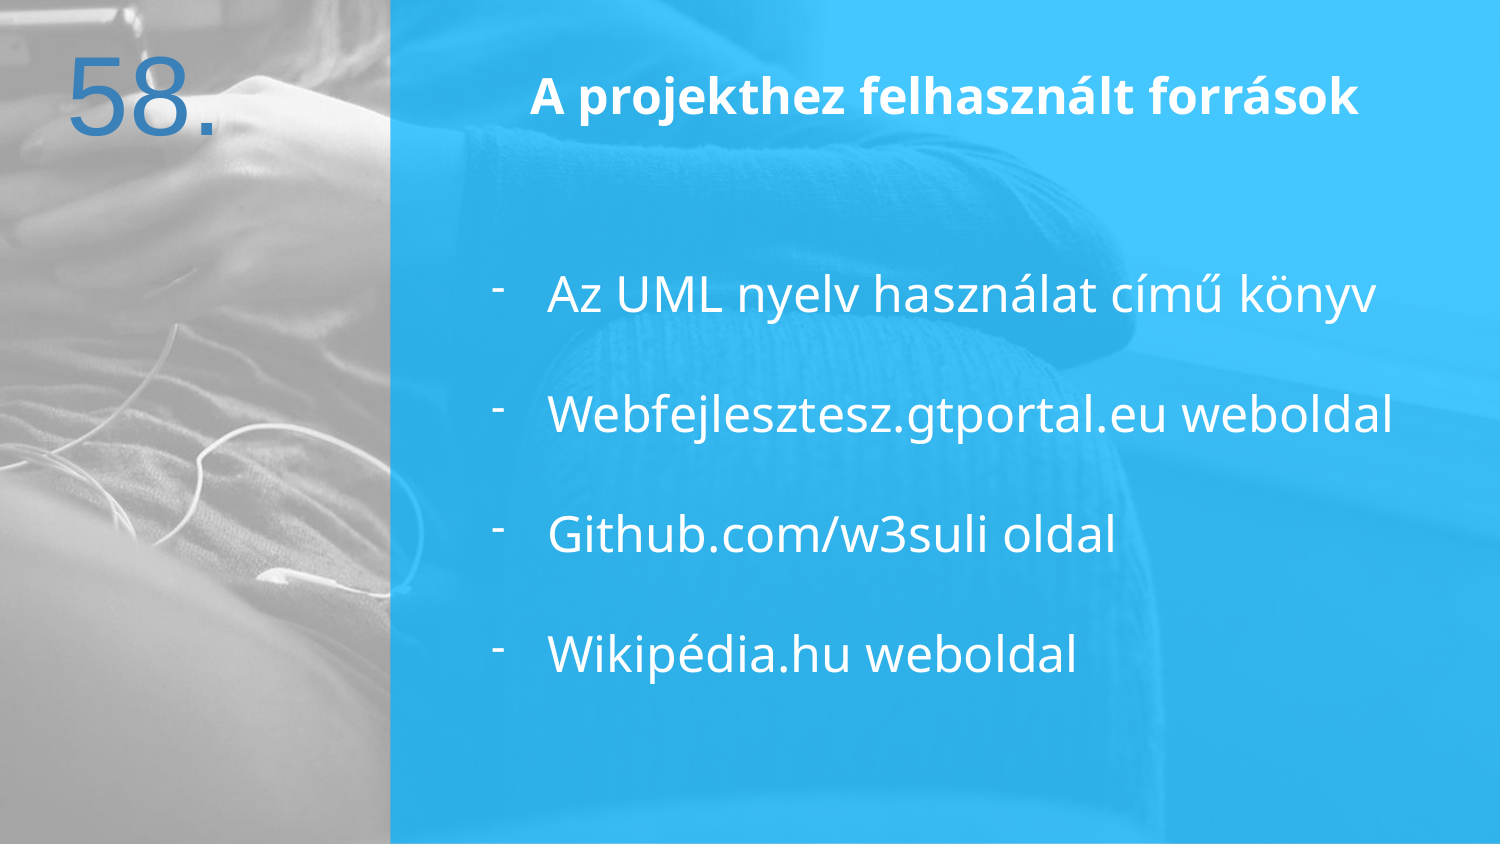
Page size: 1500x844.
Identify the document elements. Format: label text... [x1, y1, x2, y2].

picture [390, 0, 1500, 844]
text_box 58. [51, 15, 238, 166]
list Az UML nyelv használat című könyv Webfejlesztesz.gtportal.eu weboldal Github.com/w3suli oldal Wikipédia.hu weboldal [476, 247, 1415, 761]
text_box 42. [0, 0, 390, 844]
title A projekthez felhasznált források [476, 49, 1415, 133]
